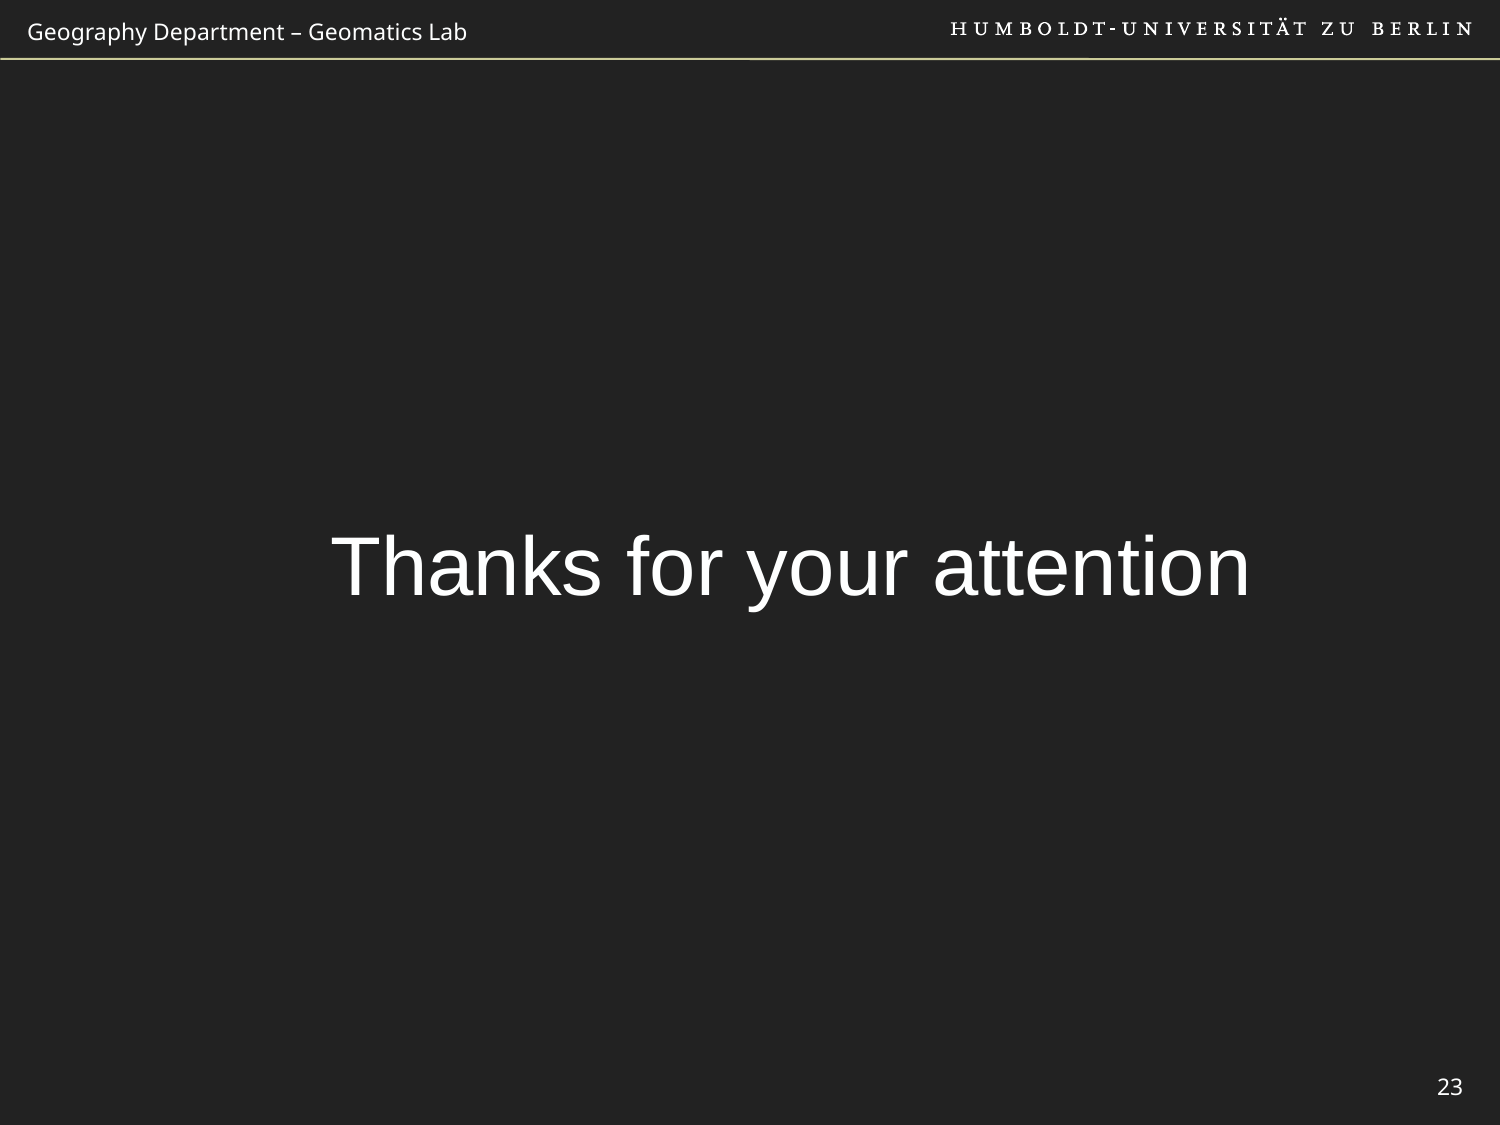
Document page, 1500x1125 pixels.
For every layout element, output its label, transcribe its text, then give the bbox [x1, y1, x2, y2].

list Thanks for your attention [312, 462, 1270, 663]
